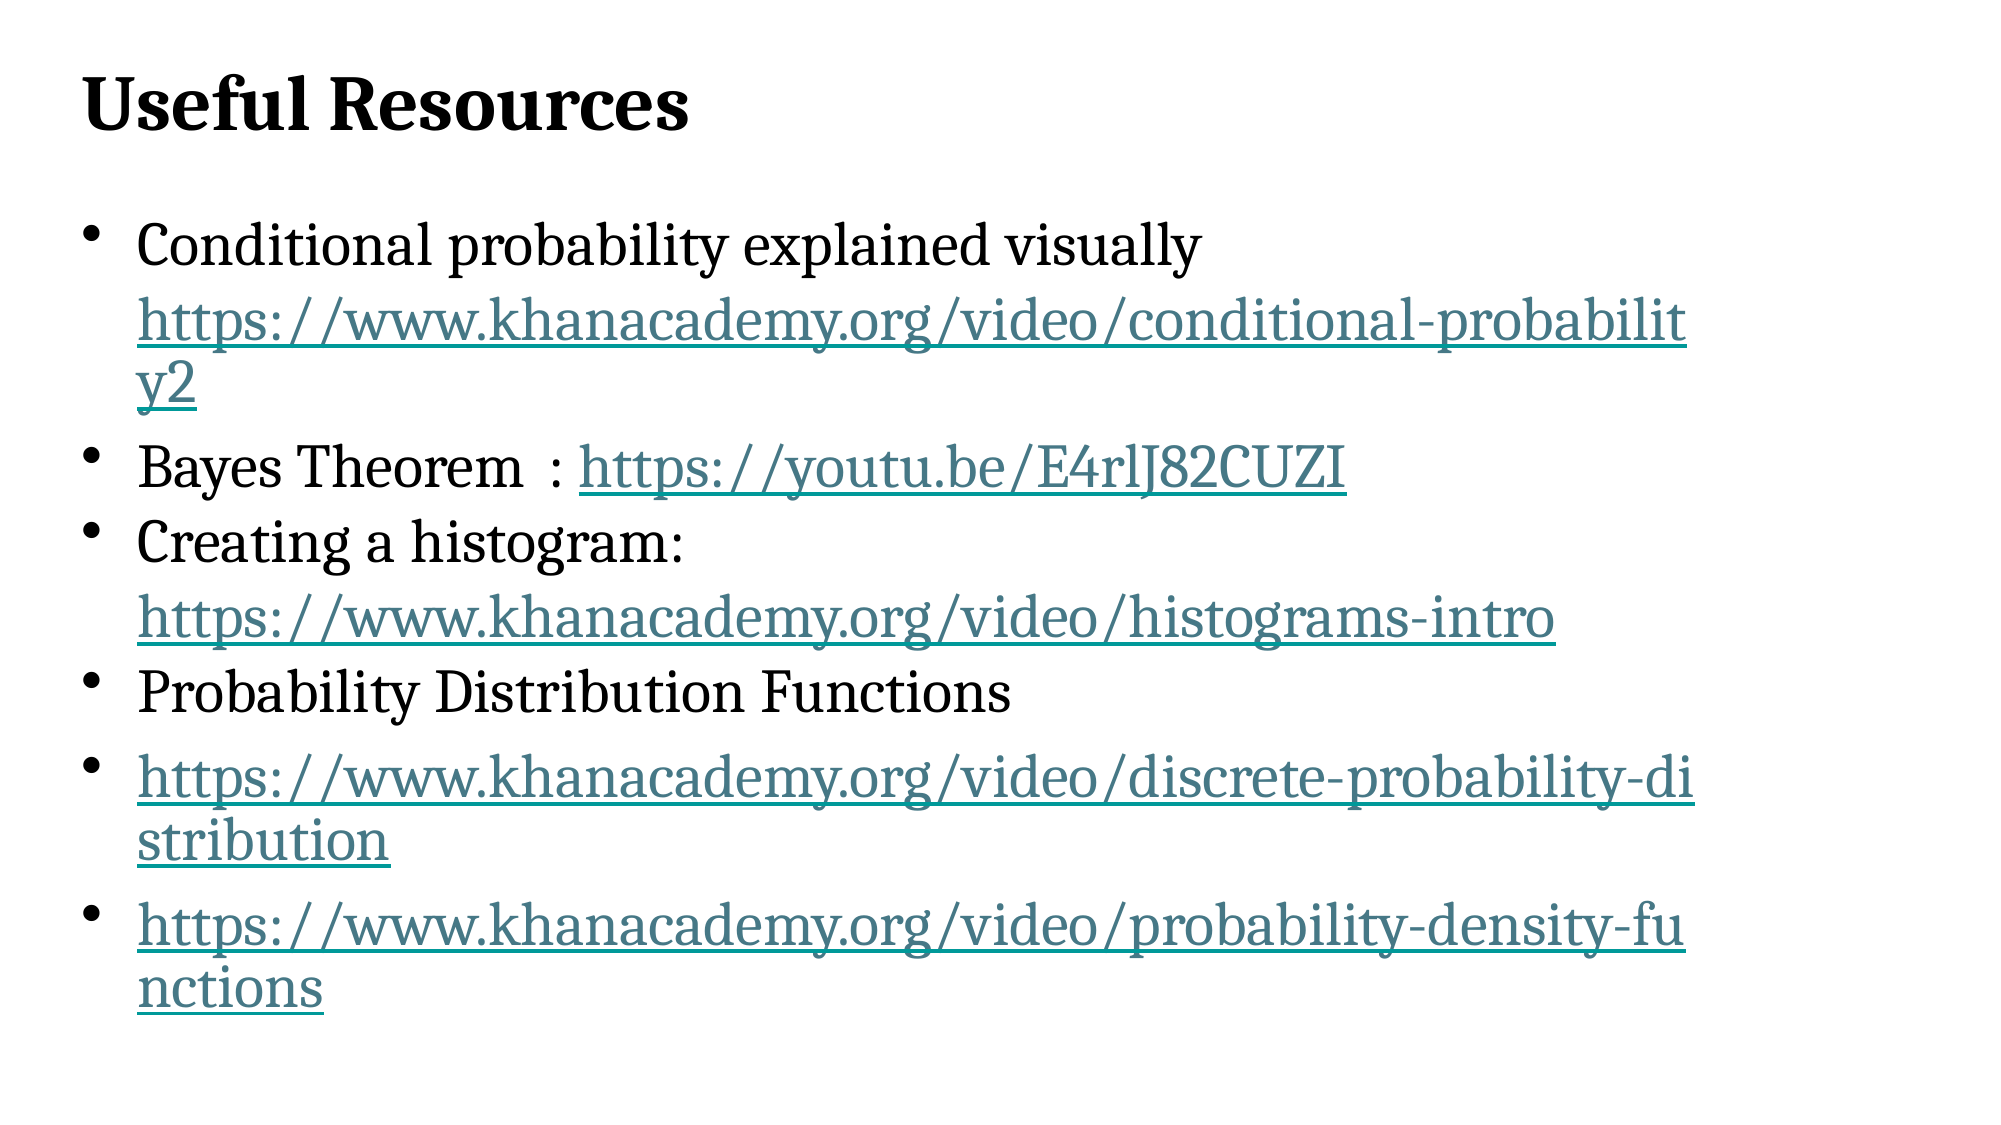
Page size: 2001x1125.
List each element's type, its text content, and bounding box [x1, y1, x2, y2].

text_box Conditional probability explained visually https://www.khanacademy.org/video/conditional-probability2 Bayes Theorem : https://youtu.be/E4rlJ82CUZI Creating a histogram: https://www.khanacademy.org/video/histograms-intro Probability Distribution Functions https://www.khanacademy.org/video/discrete-probability-distribution https://www.khanacademy.org/video/probability-density-functions [79, 200, 1959, 833]
text_box Useful Resources [79, 49, 1959, 147]
